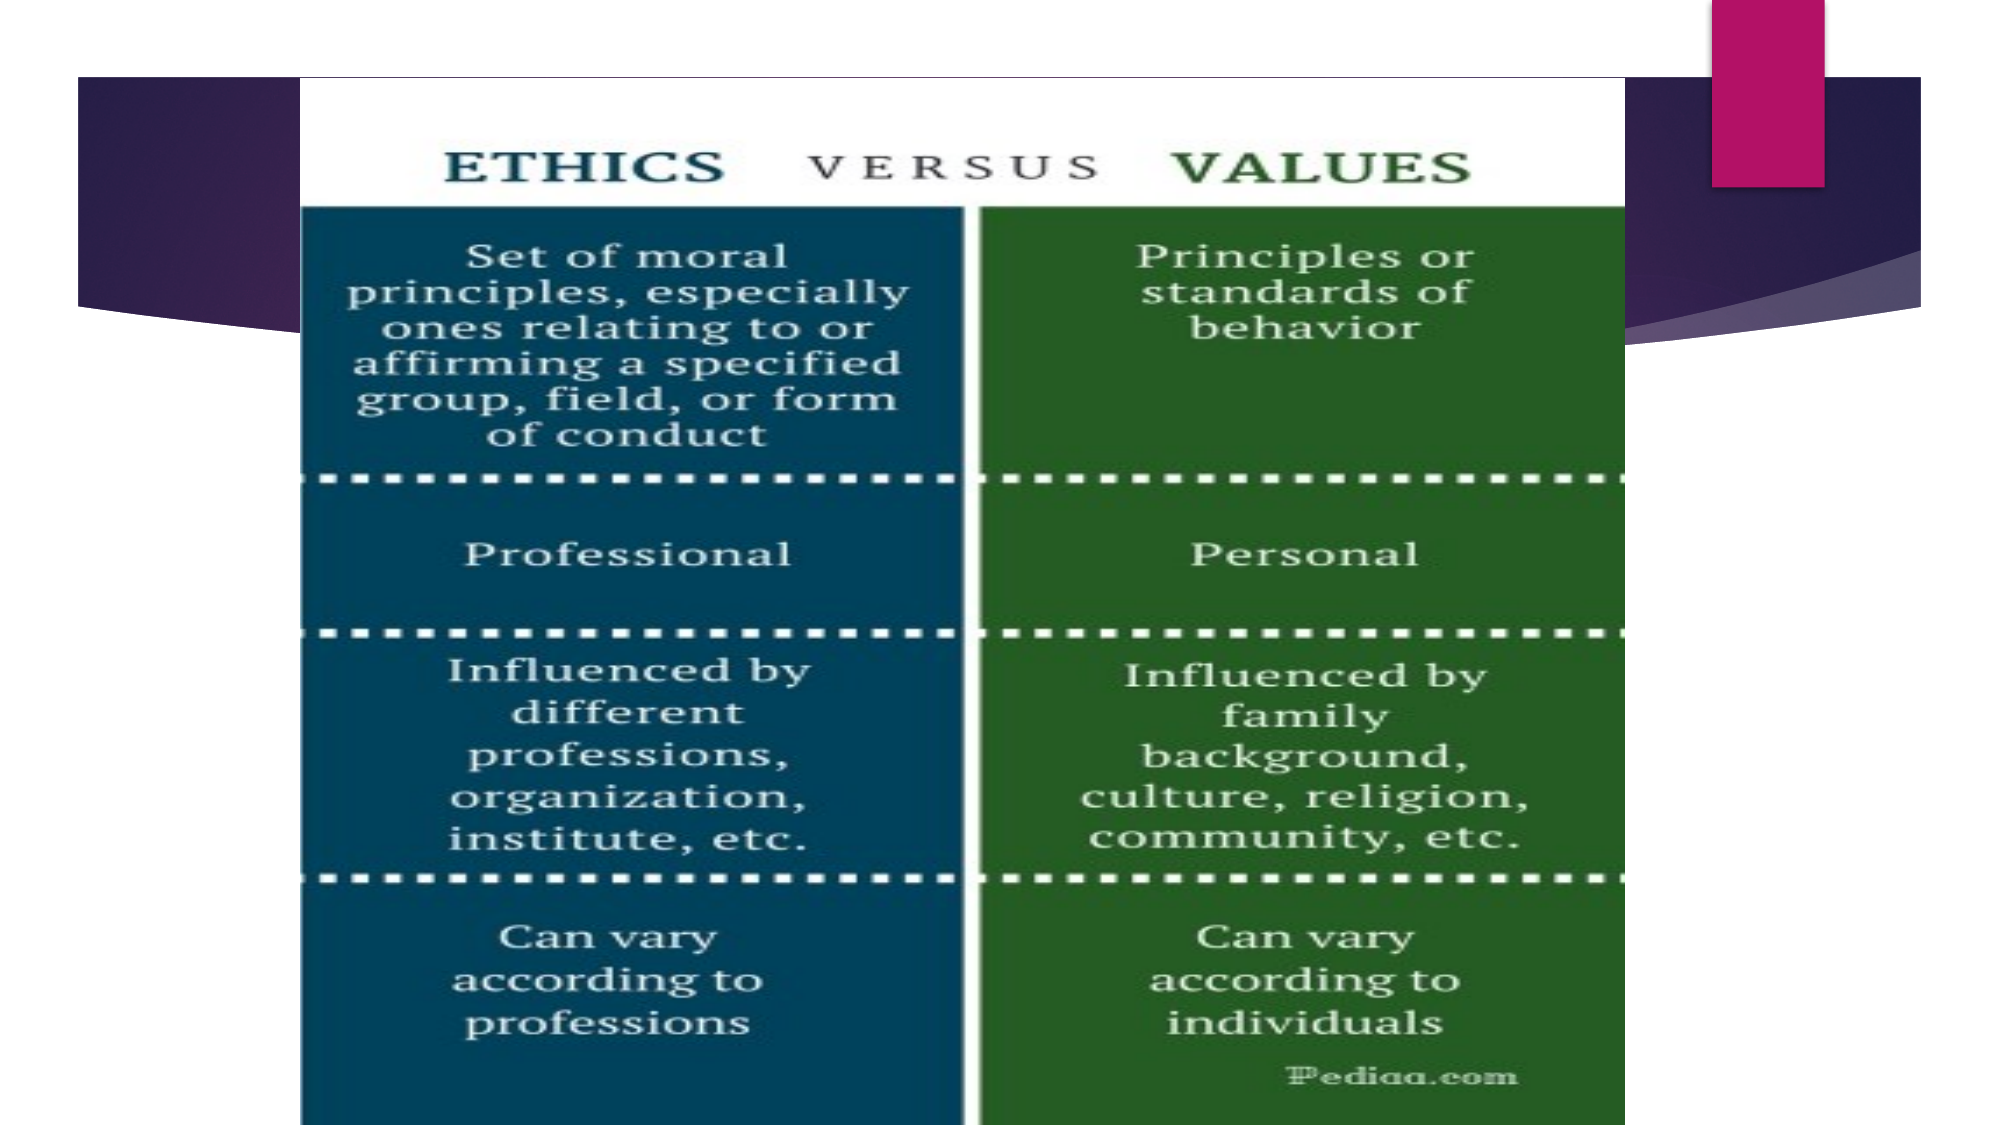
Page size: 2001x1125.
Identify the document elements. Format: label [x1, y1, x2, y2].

list [299, 78, 1625, 1125]
